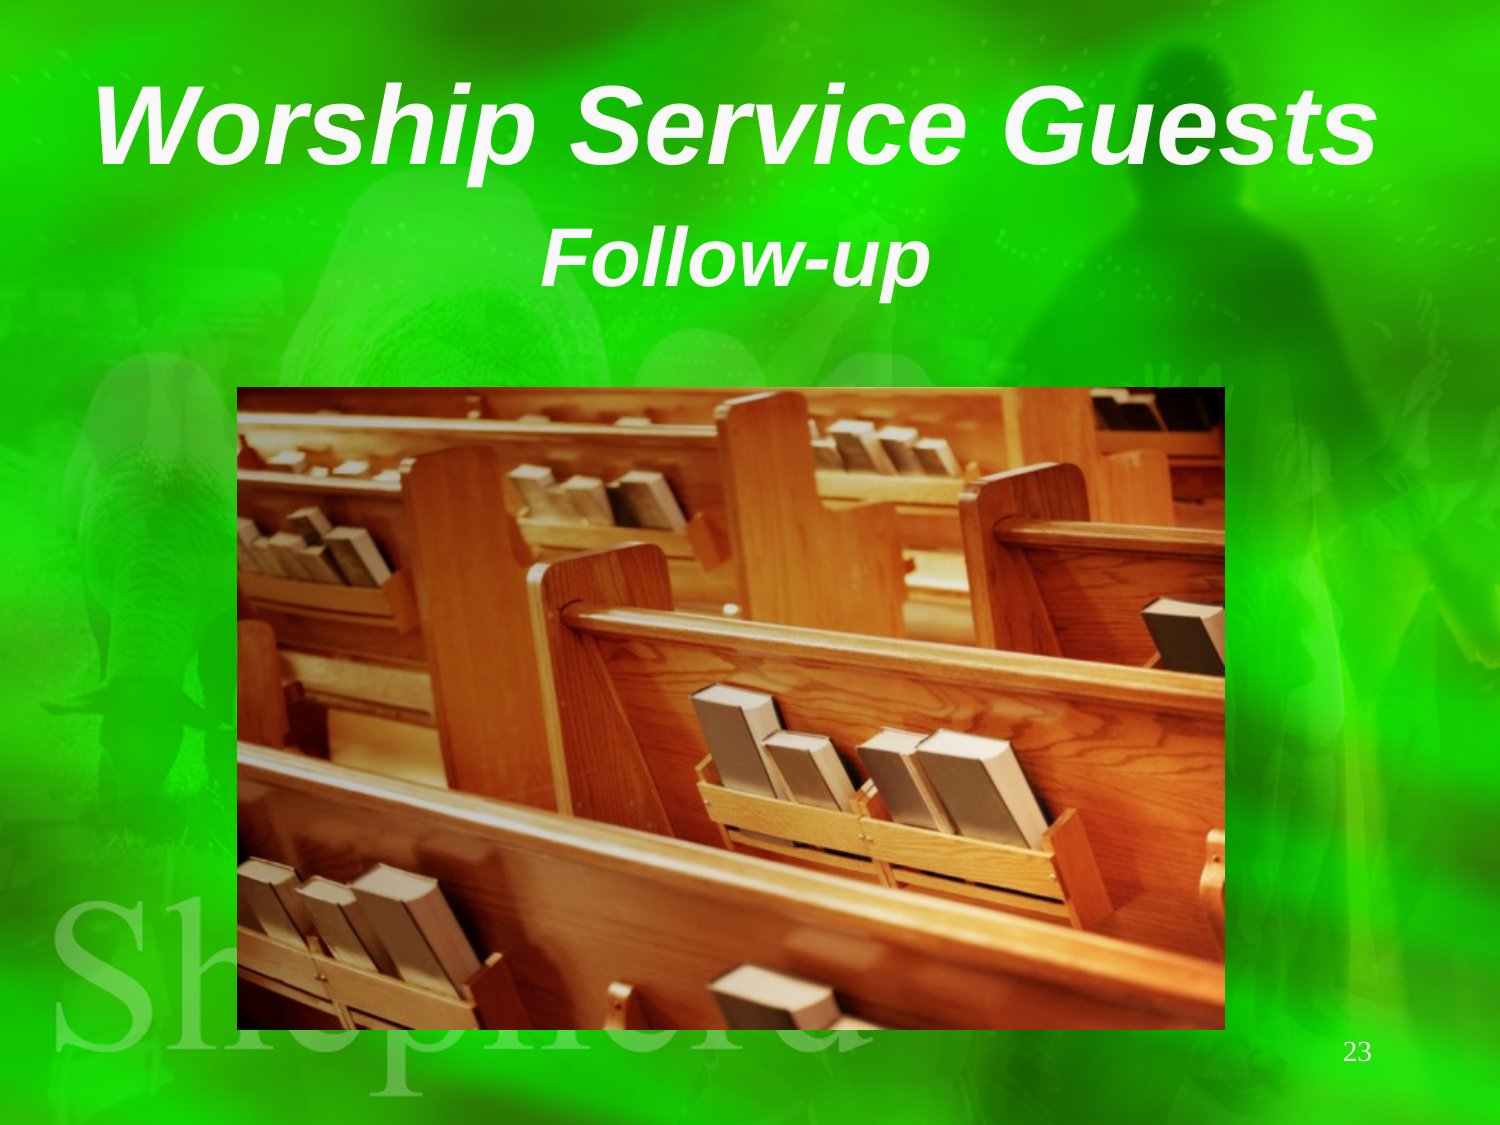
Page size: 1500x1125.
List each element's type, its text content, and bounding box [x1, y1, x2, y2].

slide_number 23 [1074, 1024, 1388, 1101]
picture [0, 0, 1500, 1125]
text_box Worship Service Guests Follow-up [75, 44, 1398, 311]
